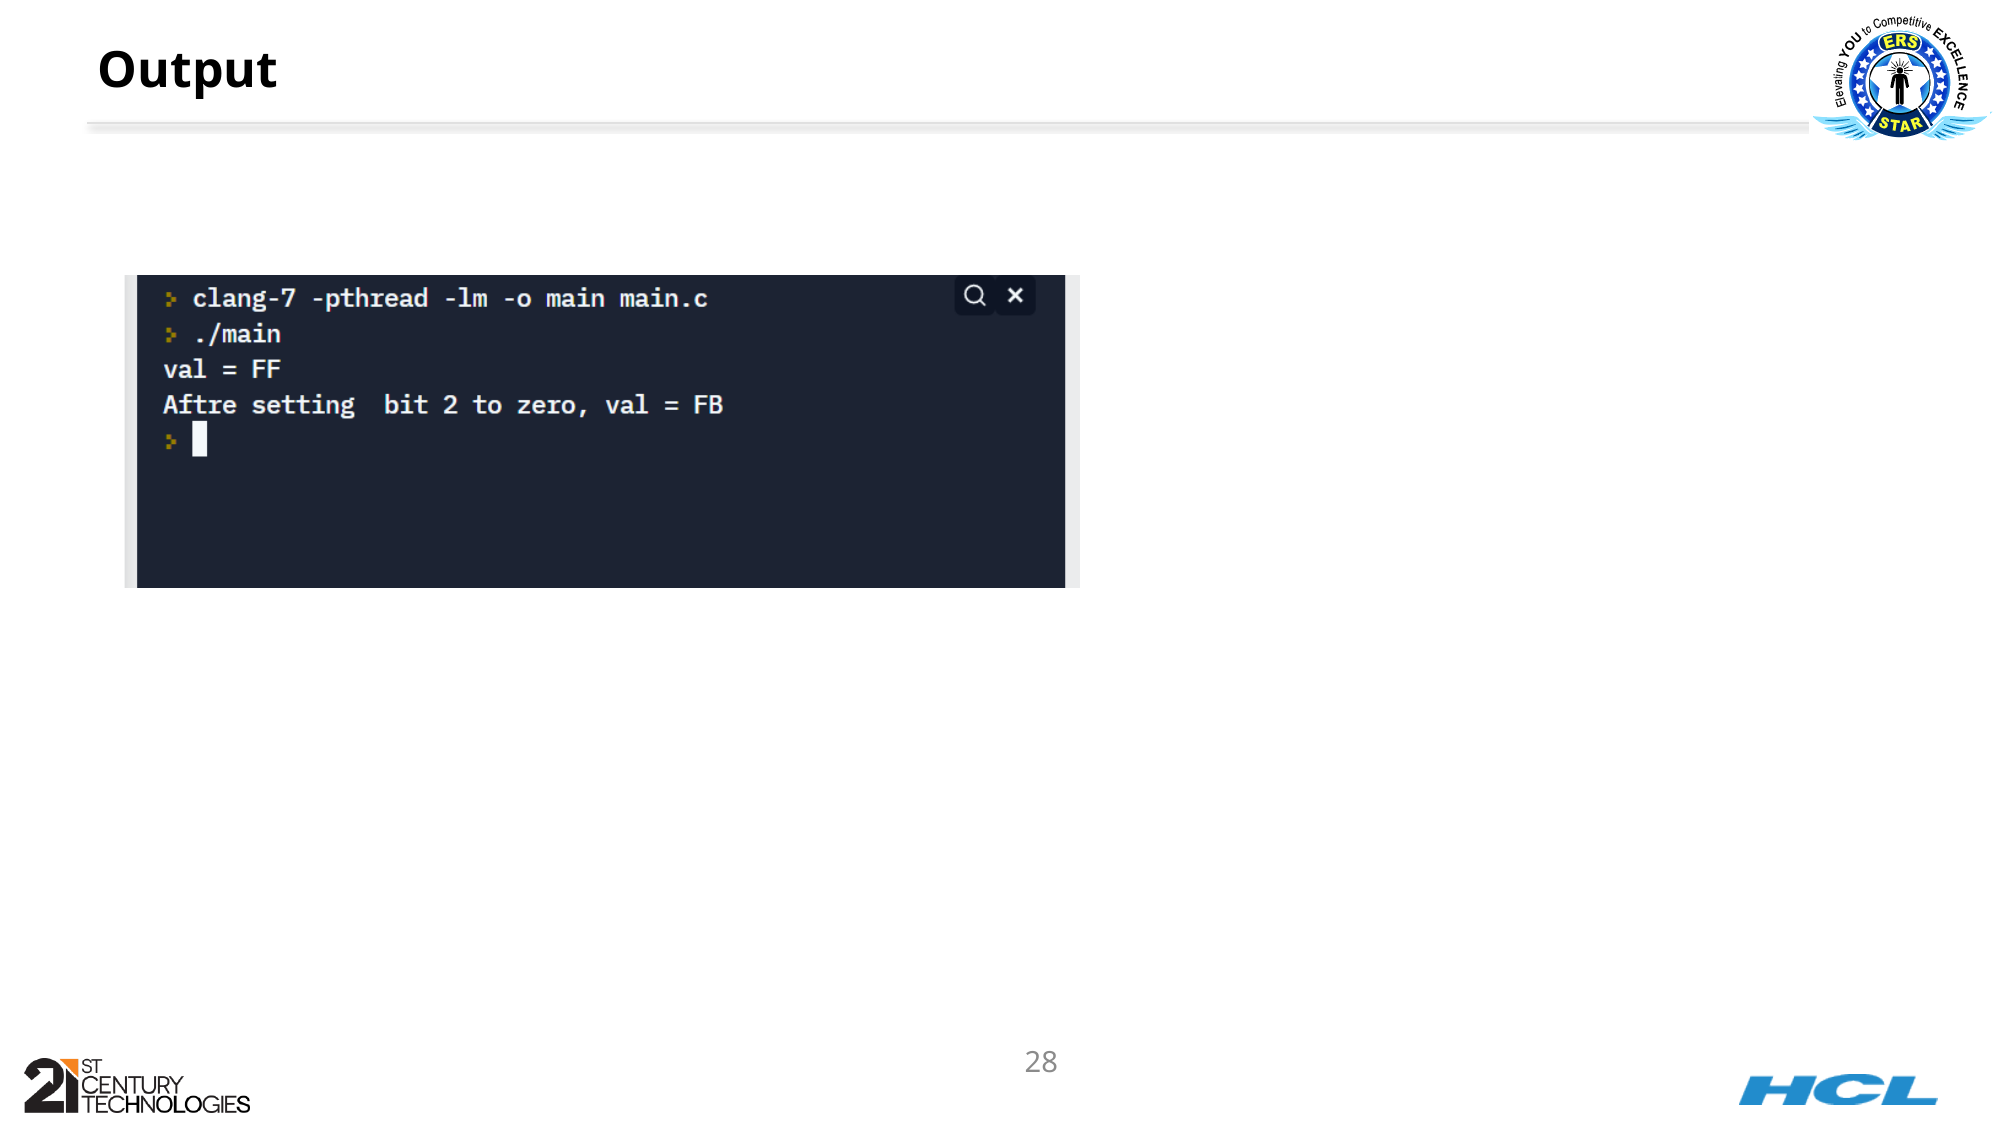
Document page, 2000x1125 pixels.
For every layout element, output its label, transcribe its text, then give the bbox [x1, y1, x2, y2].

picture [24, 1058, 250, 1113]
picture [1739, 1074, 1938, 1105]
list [124, 274, 1081, 588]
title Output [97, 28, 1638, 107]
slide_number 28 [808, 1033, 1275, 1094]
picture [1809, 10, 2000, 144]
